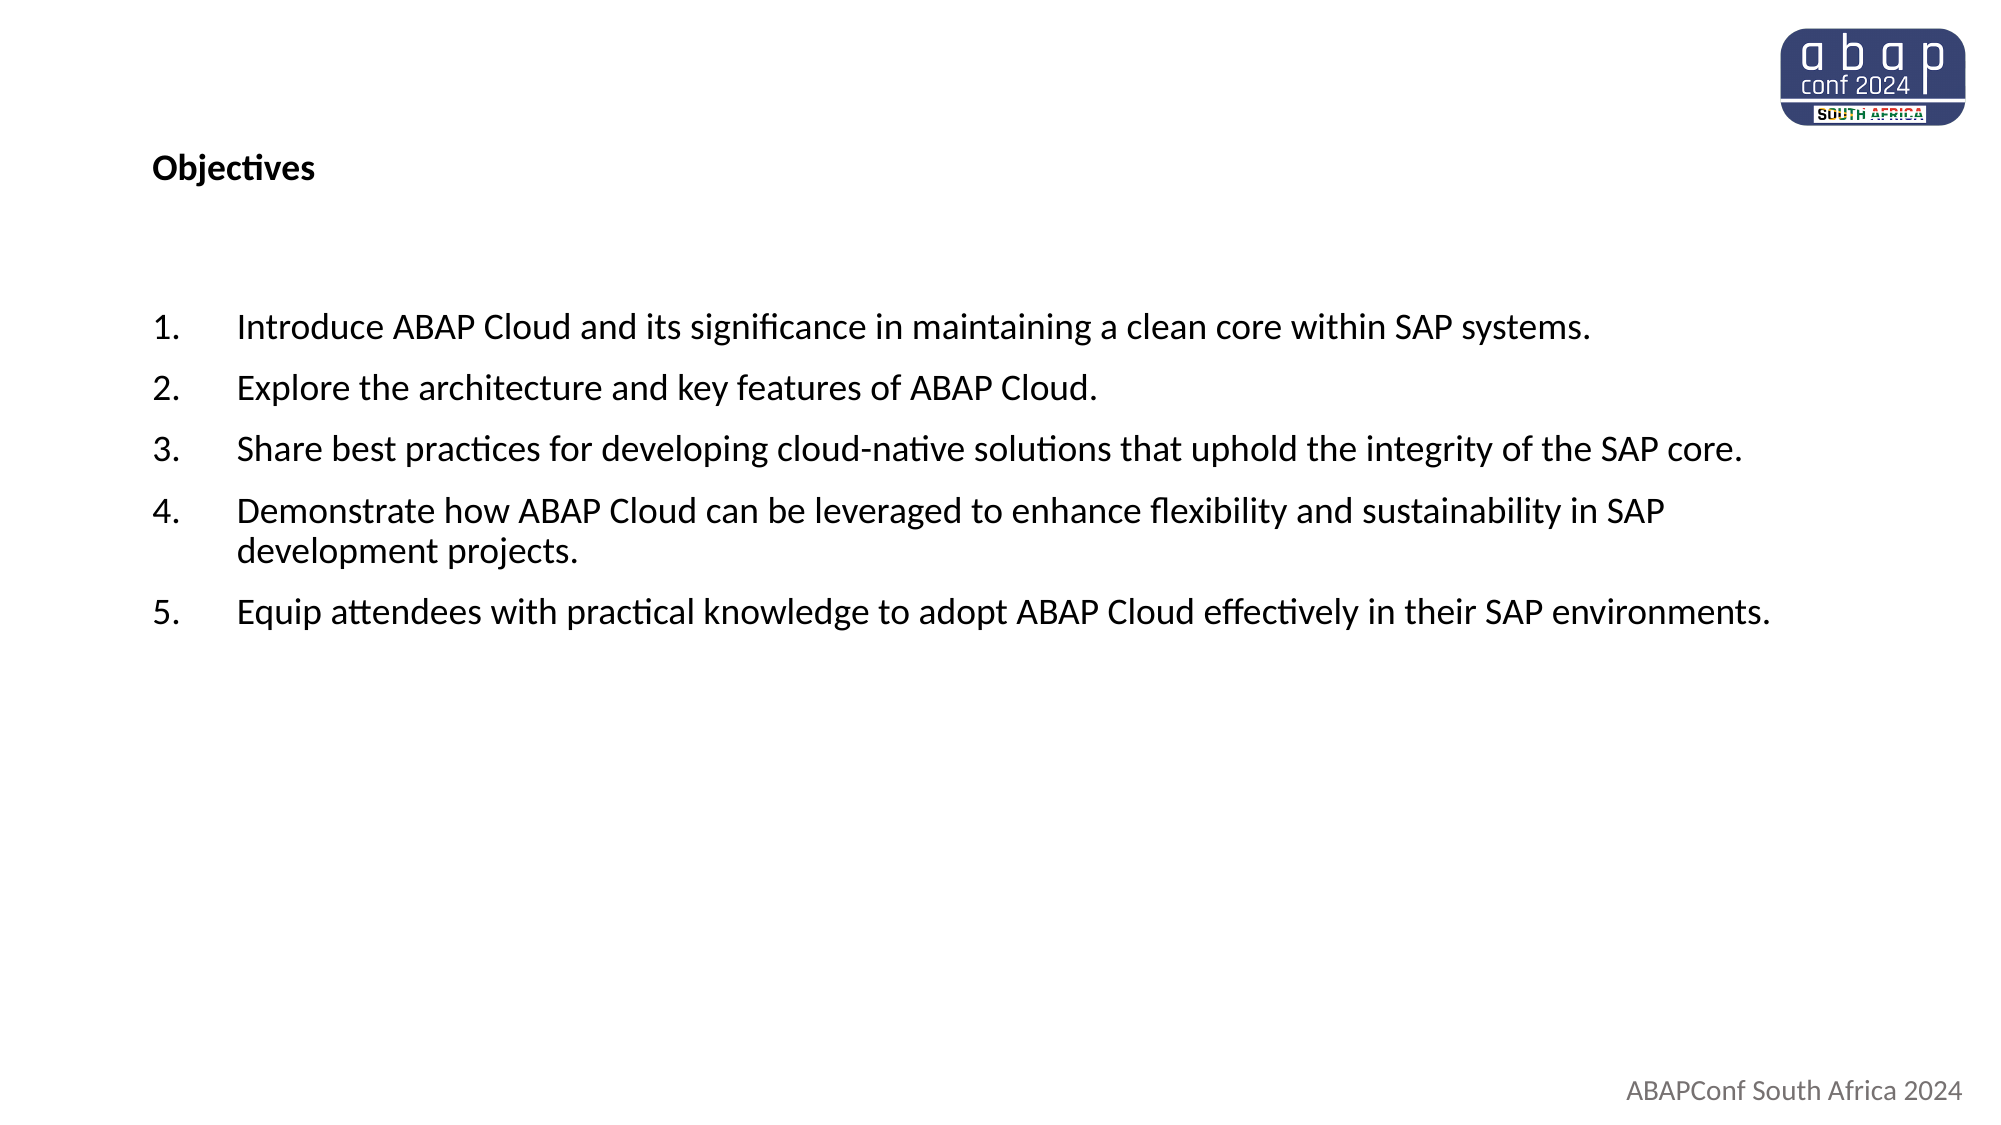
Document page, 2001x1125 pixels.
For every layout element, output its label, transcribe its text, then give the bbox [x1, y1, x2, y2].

title Objectives [137, 59, 1863, 278]
picture [1767, 22, 1978, 128]
list Introduce ABAP Cloud and its significance in maintaining a clean core within SAP systems. Explore the architecture and key features of ABAP Cloud. Share best practices for developing cloud-native solutions that uphold the integrity of the SAP core. Demonstrate how ABAP Cloud can be leveraged to enhance flexibility and sustainability in SAP development projects. Equip attendees with practical knowledge to adopt ABAP Cloud effectively in their SAP environments. [137, 299, 1863, 1014]
